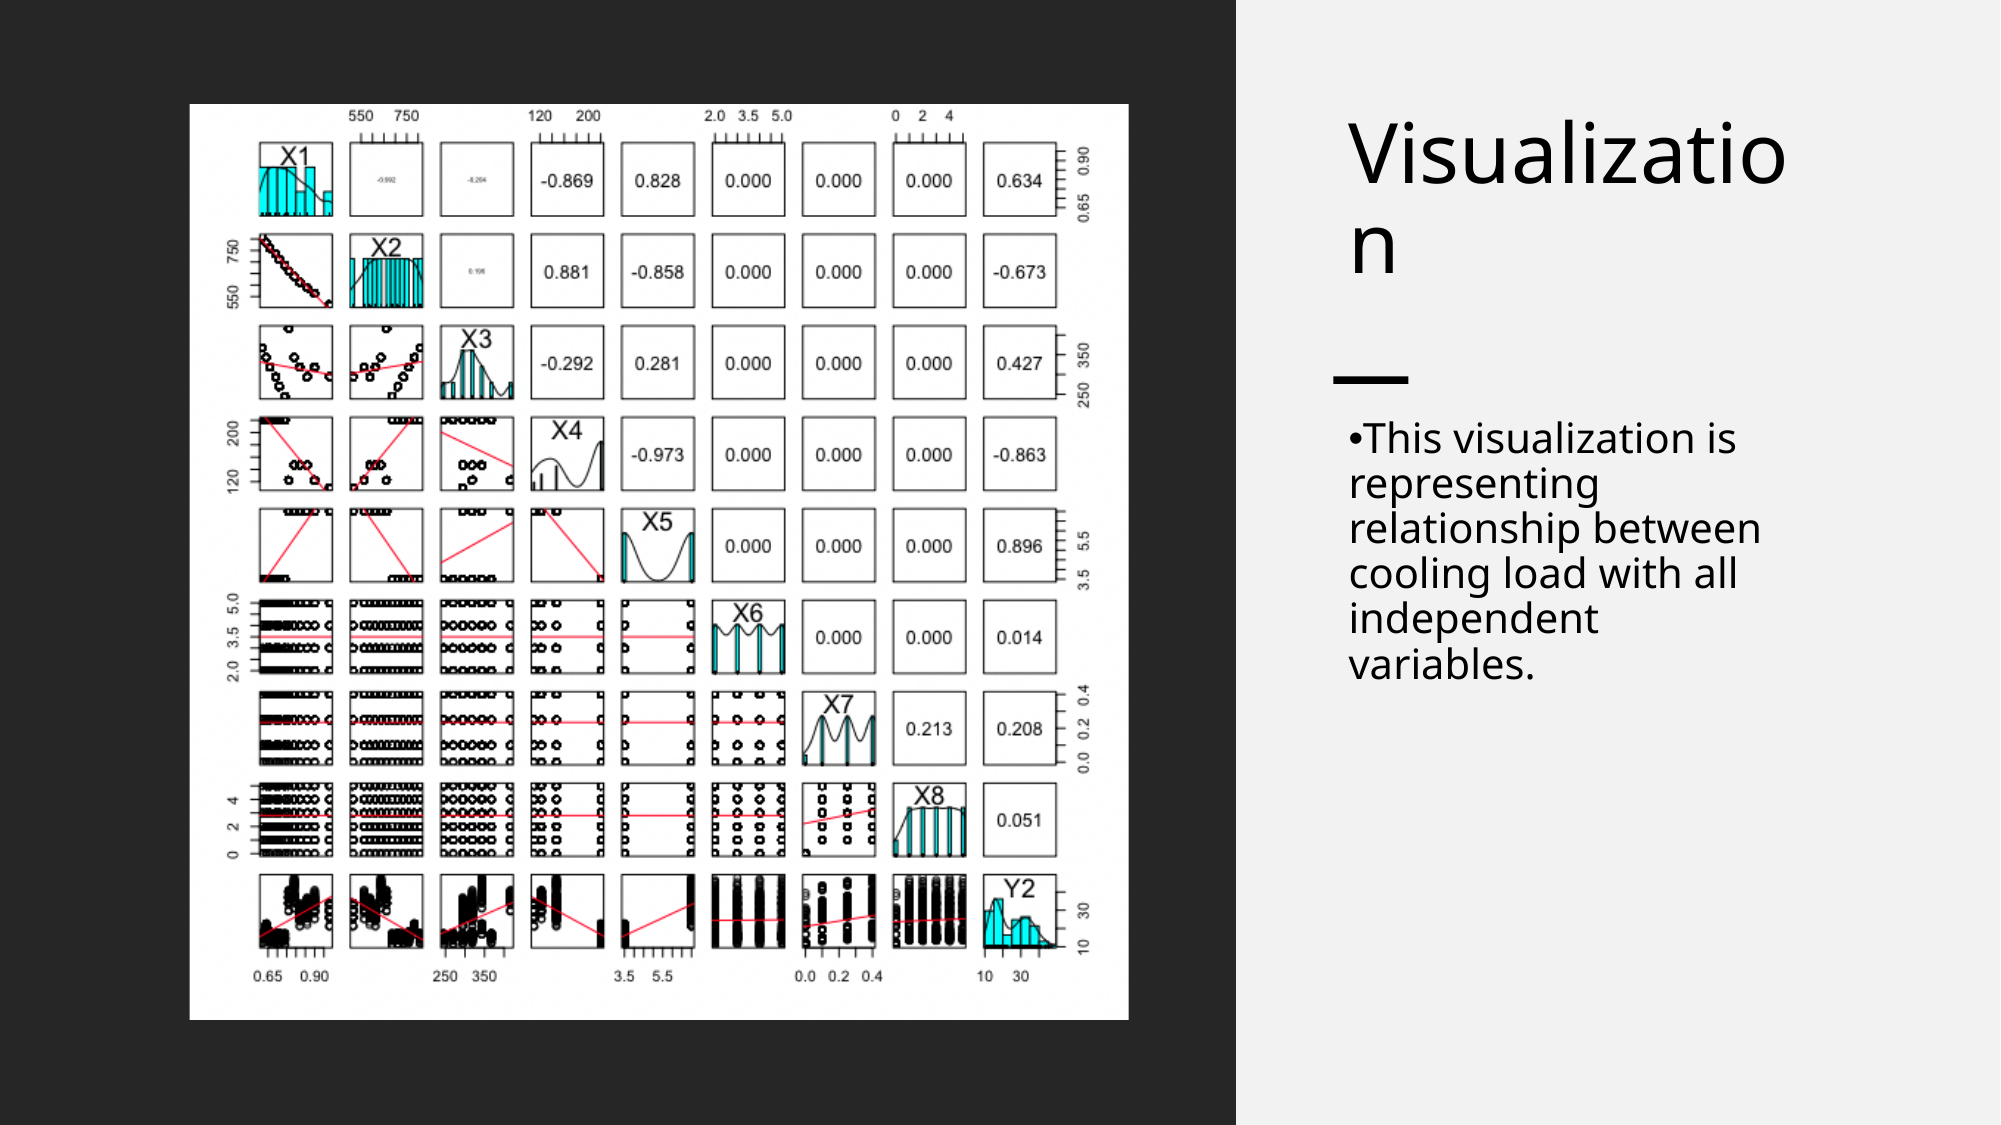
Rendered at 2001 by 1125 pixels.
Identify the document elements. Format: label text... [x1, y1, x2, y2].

title Visualization [1333, 104, 1812, 350]
picture [189, 104, 1129, 1020]
text_box [1237, 0, 2000, 1125]
text_box [1332, 375, 1409, 385]
text_box [0, 0, 1237, 1125]
text_box This visualization is representing relationship between cooling load with all independent variables. [1333, 410, 1812, 1014]
